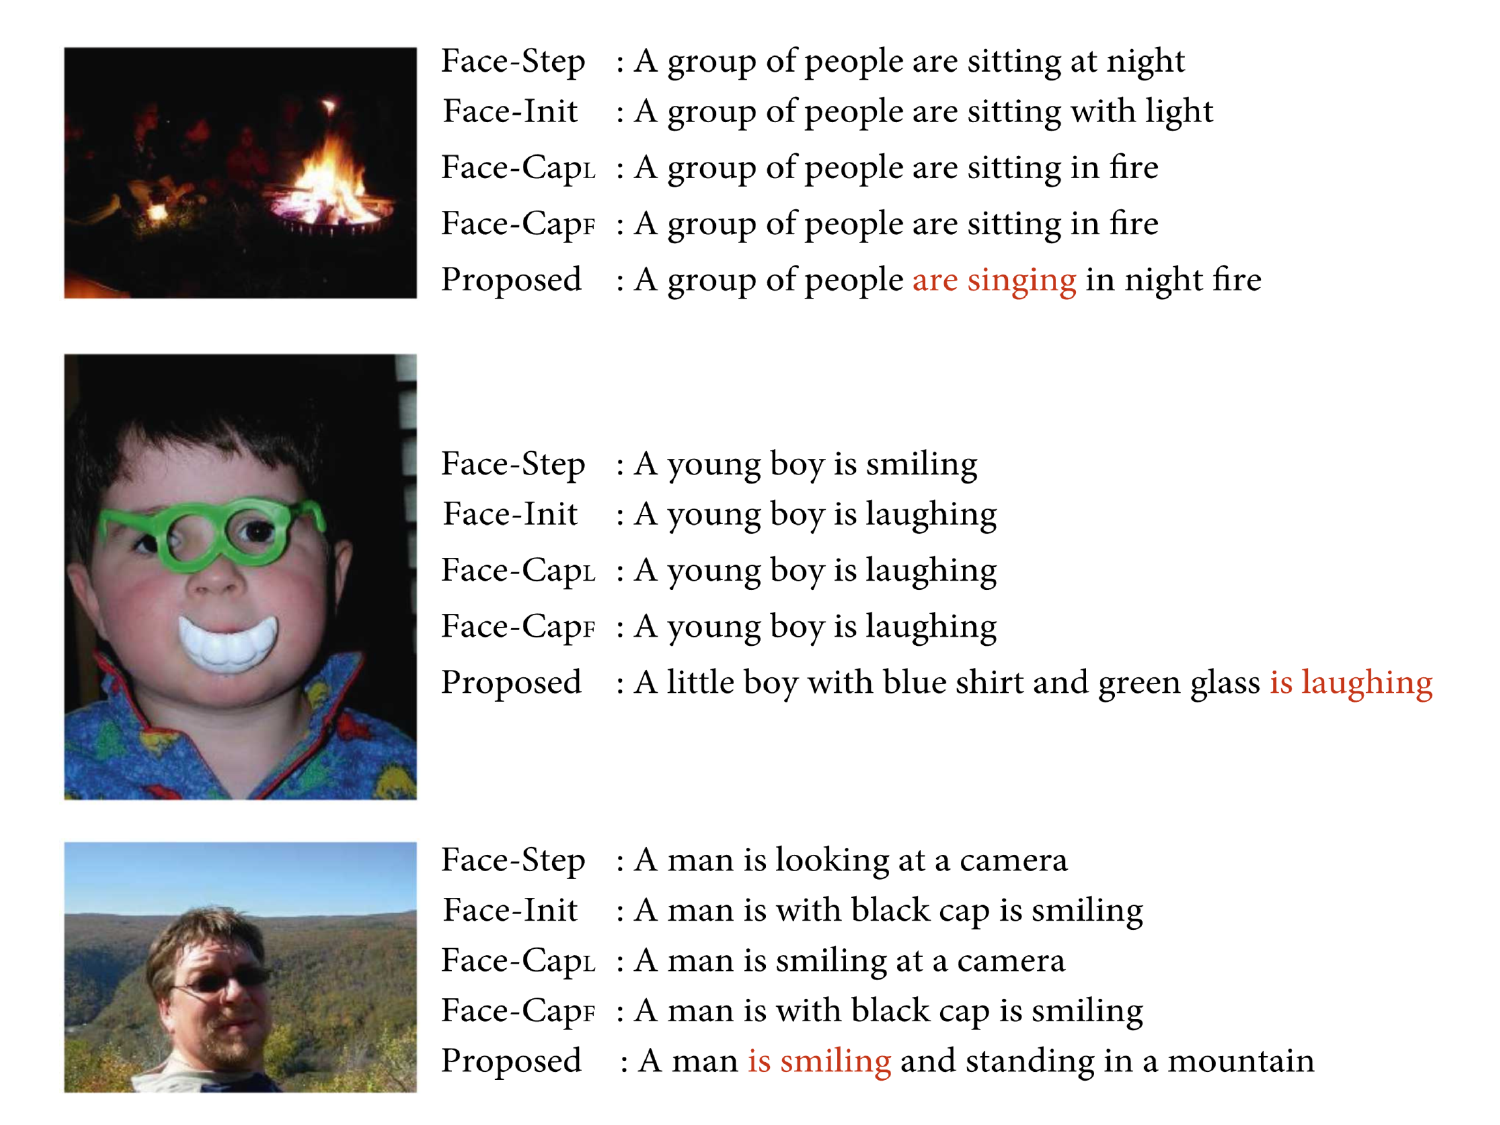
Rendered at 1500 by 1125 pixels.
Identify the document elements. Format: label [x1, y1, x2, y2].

picture [59, 42, 1441, 1095]
